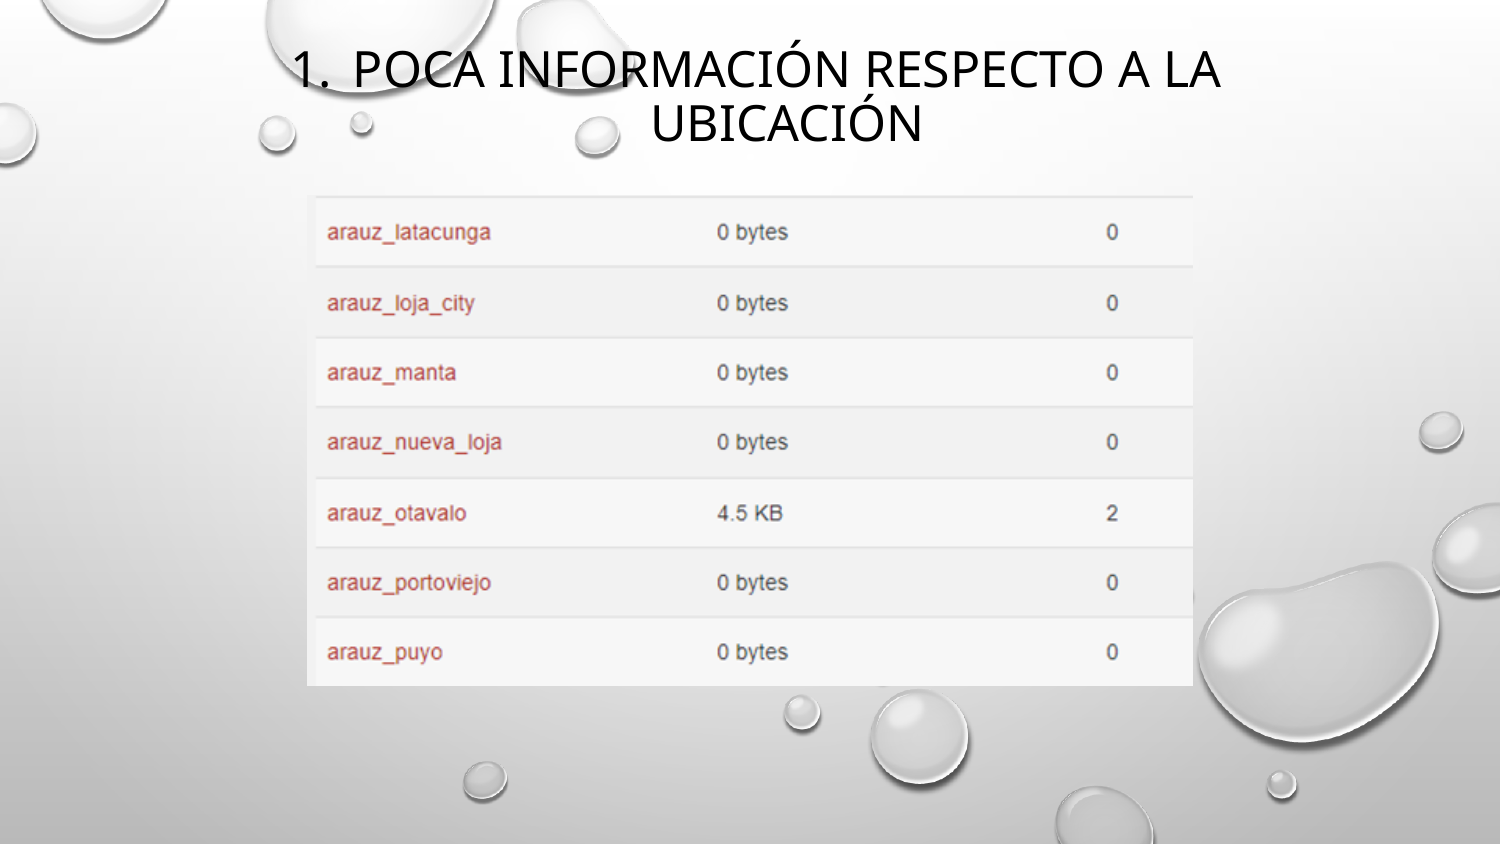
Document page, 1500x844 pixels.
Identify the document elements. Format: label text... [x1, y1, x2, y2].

picture [0, 0, 1500, 844]
title Poca información respecto a la ubicación [179, 93, 1321, 167]
